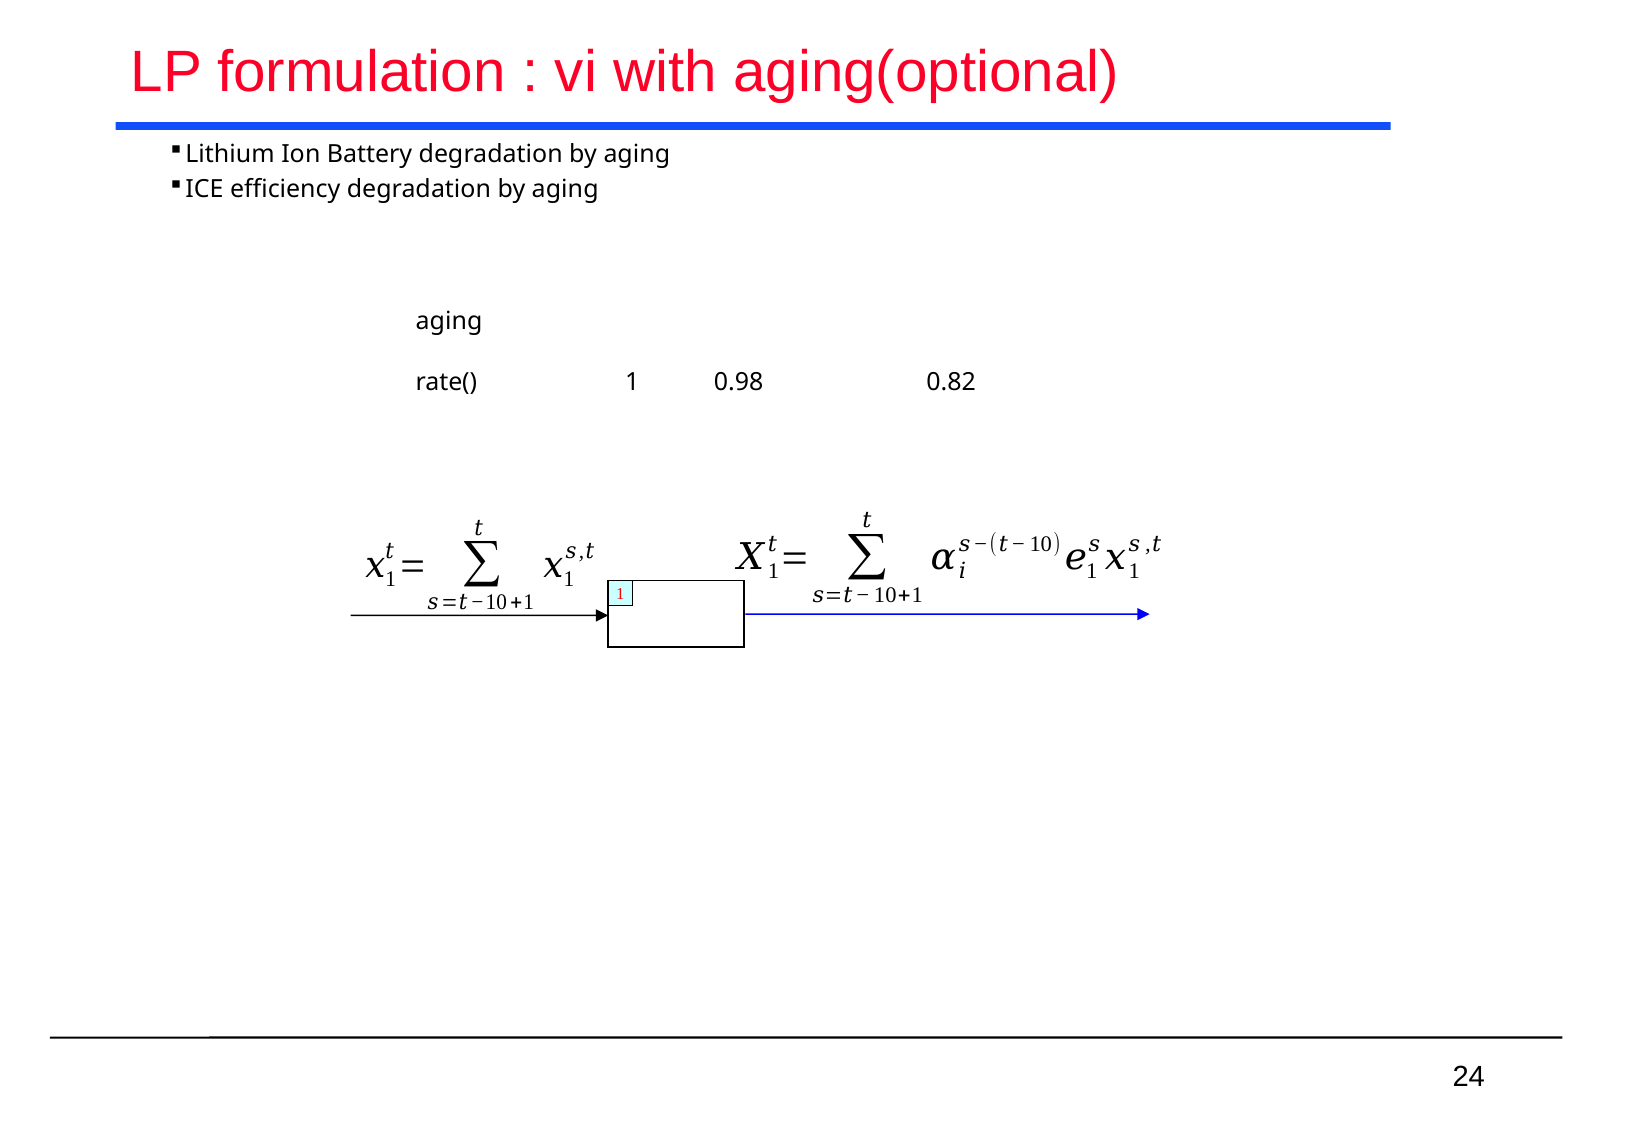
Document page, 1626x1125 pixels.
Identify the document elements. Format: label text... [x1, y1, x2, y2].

slide_number 24 [1162, 1049, 1501, 1101]
title LP formulation : vi with aging(optional) [115, 25, 1510, 120]
text_box Lithium Ion Battery degradation by aging ICE efficiency degradation by aging [155, 129, 1367, 228]
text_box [350, 506, 1163, 648]
